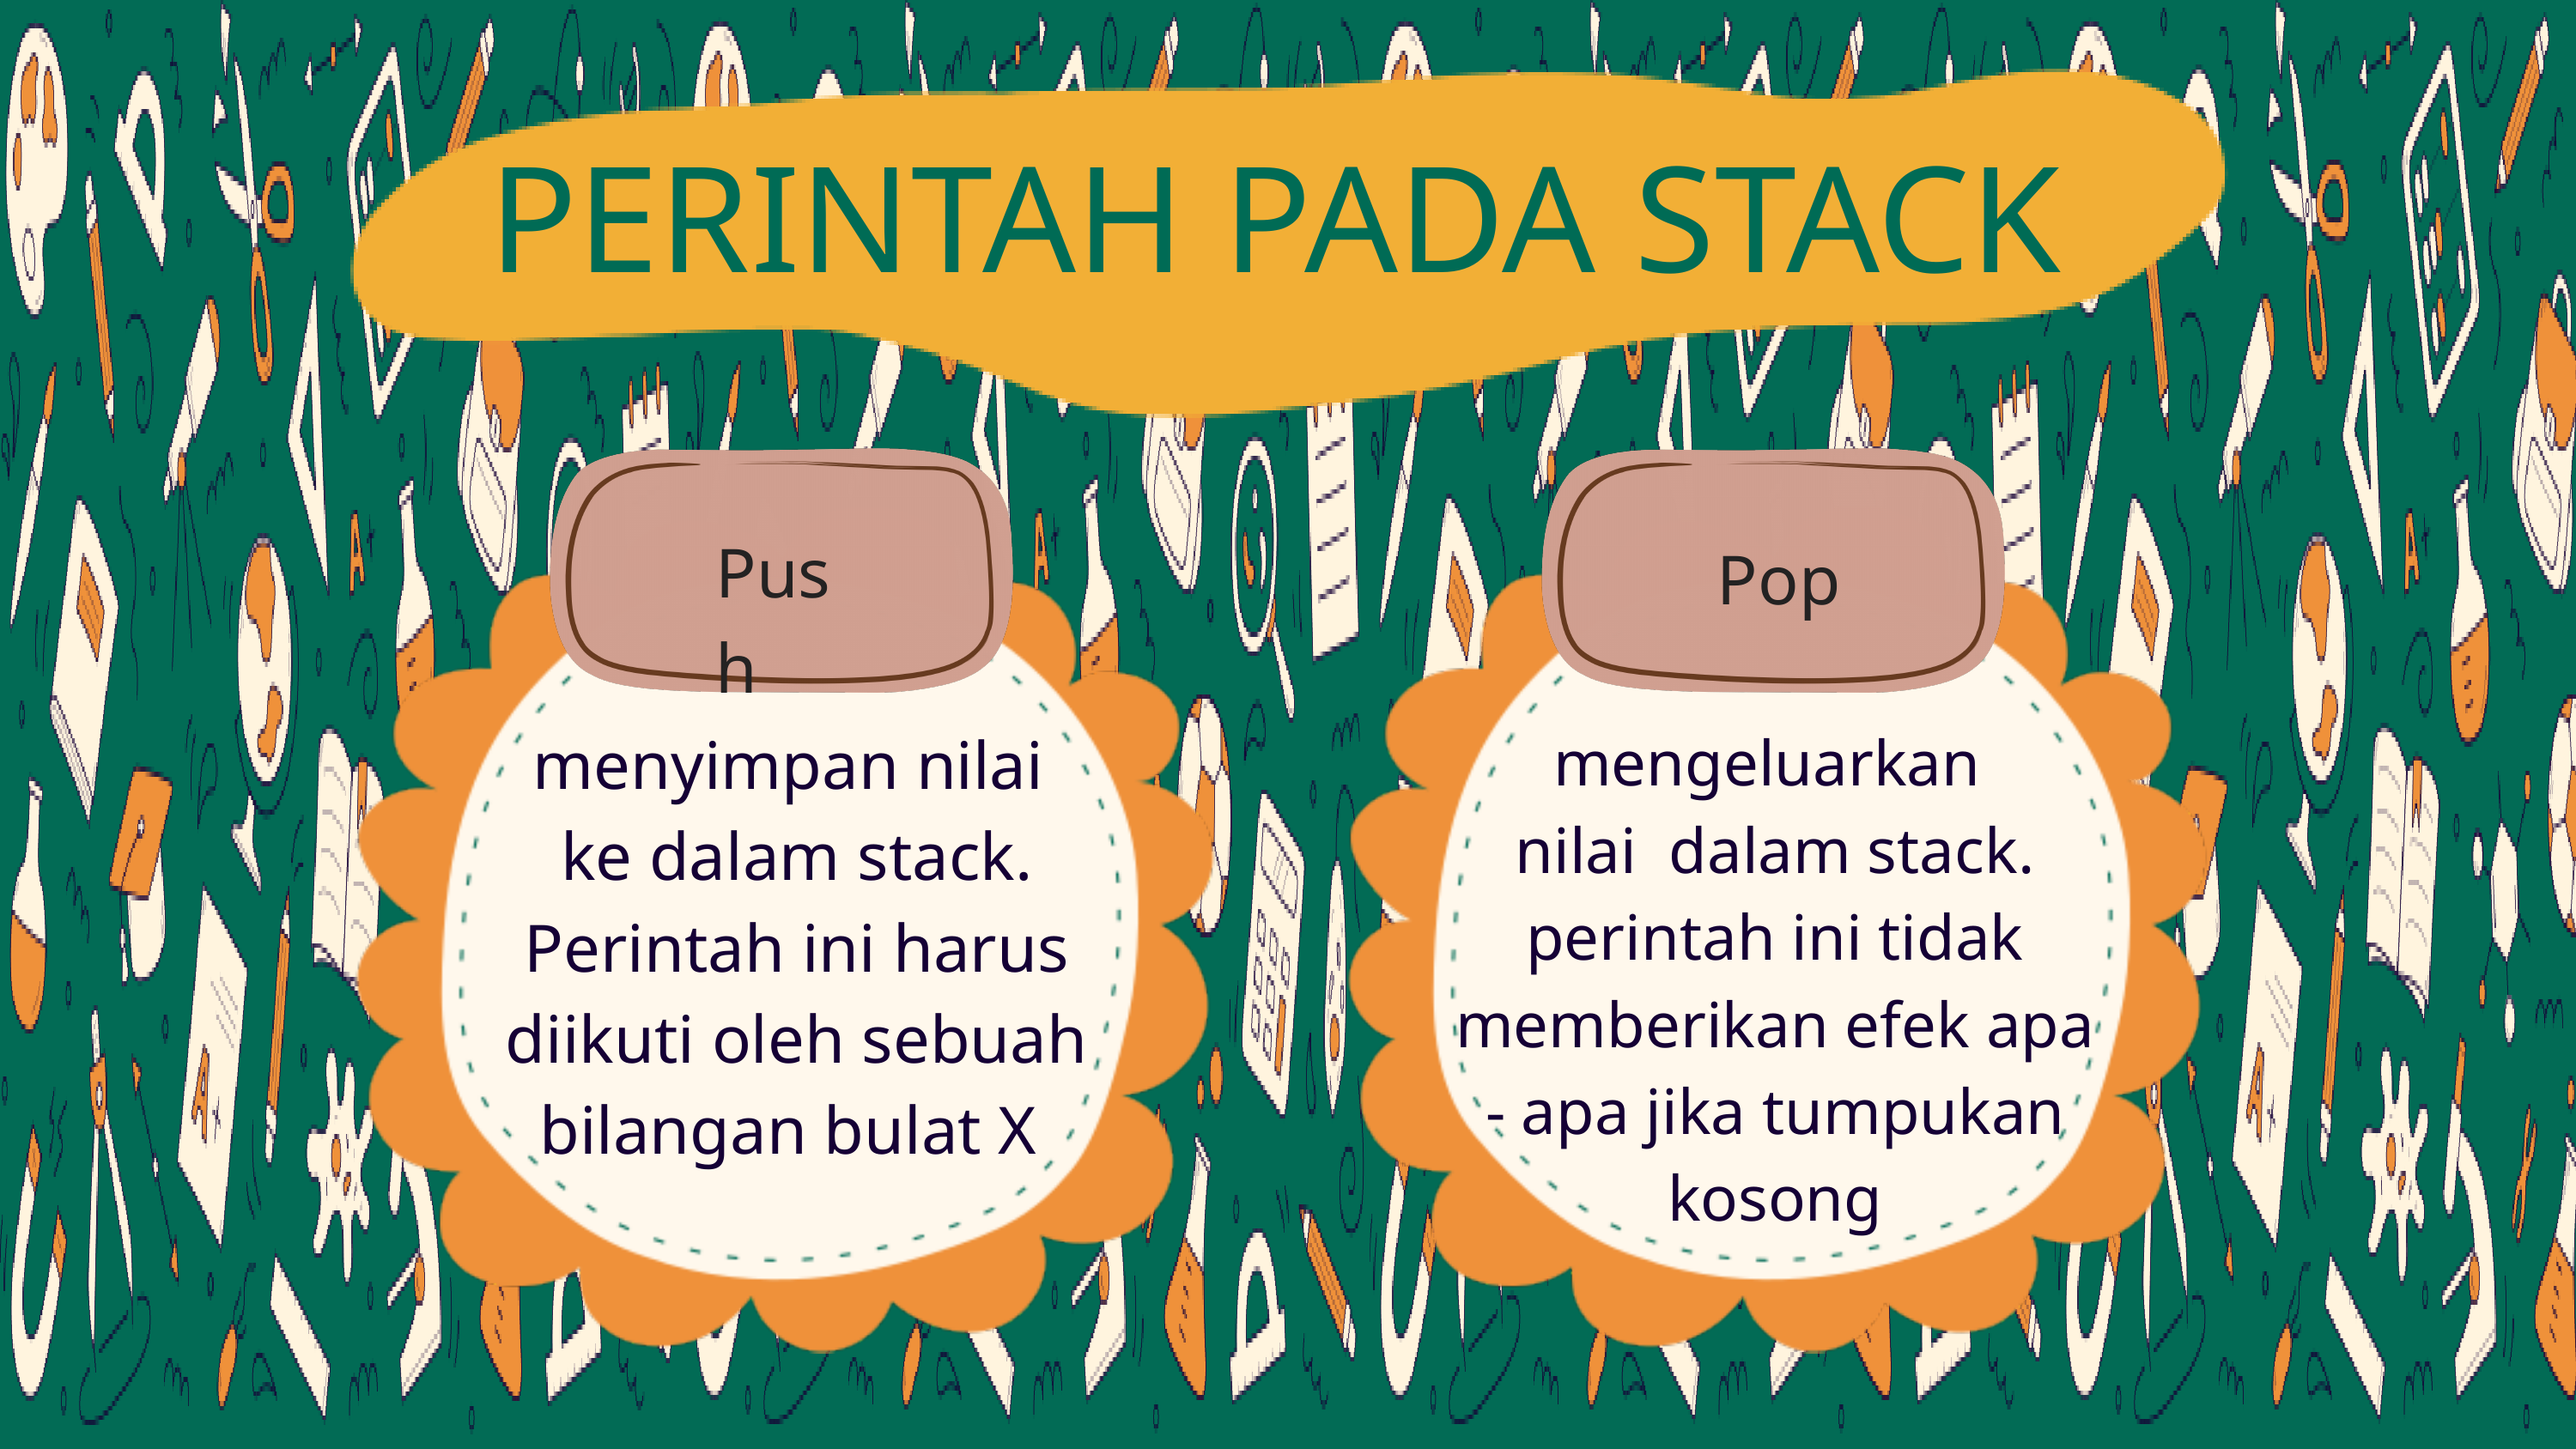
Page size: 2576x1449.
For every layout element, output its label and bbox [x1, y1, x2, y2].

text_box [0, 0, 2576, 1449]
